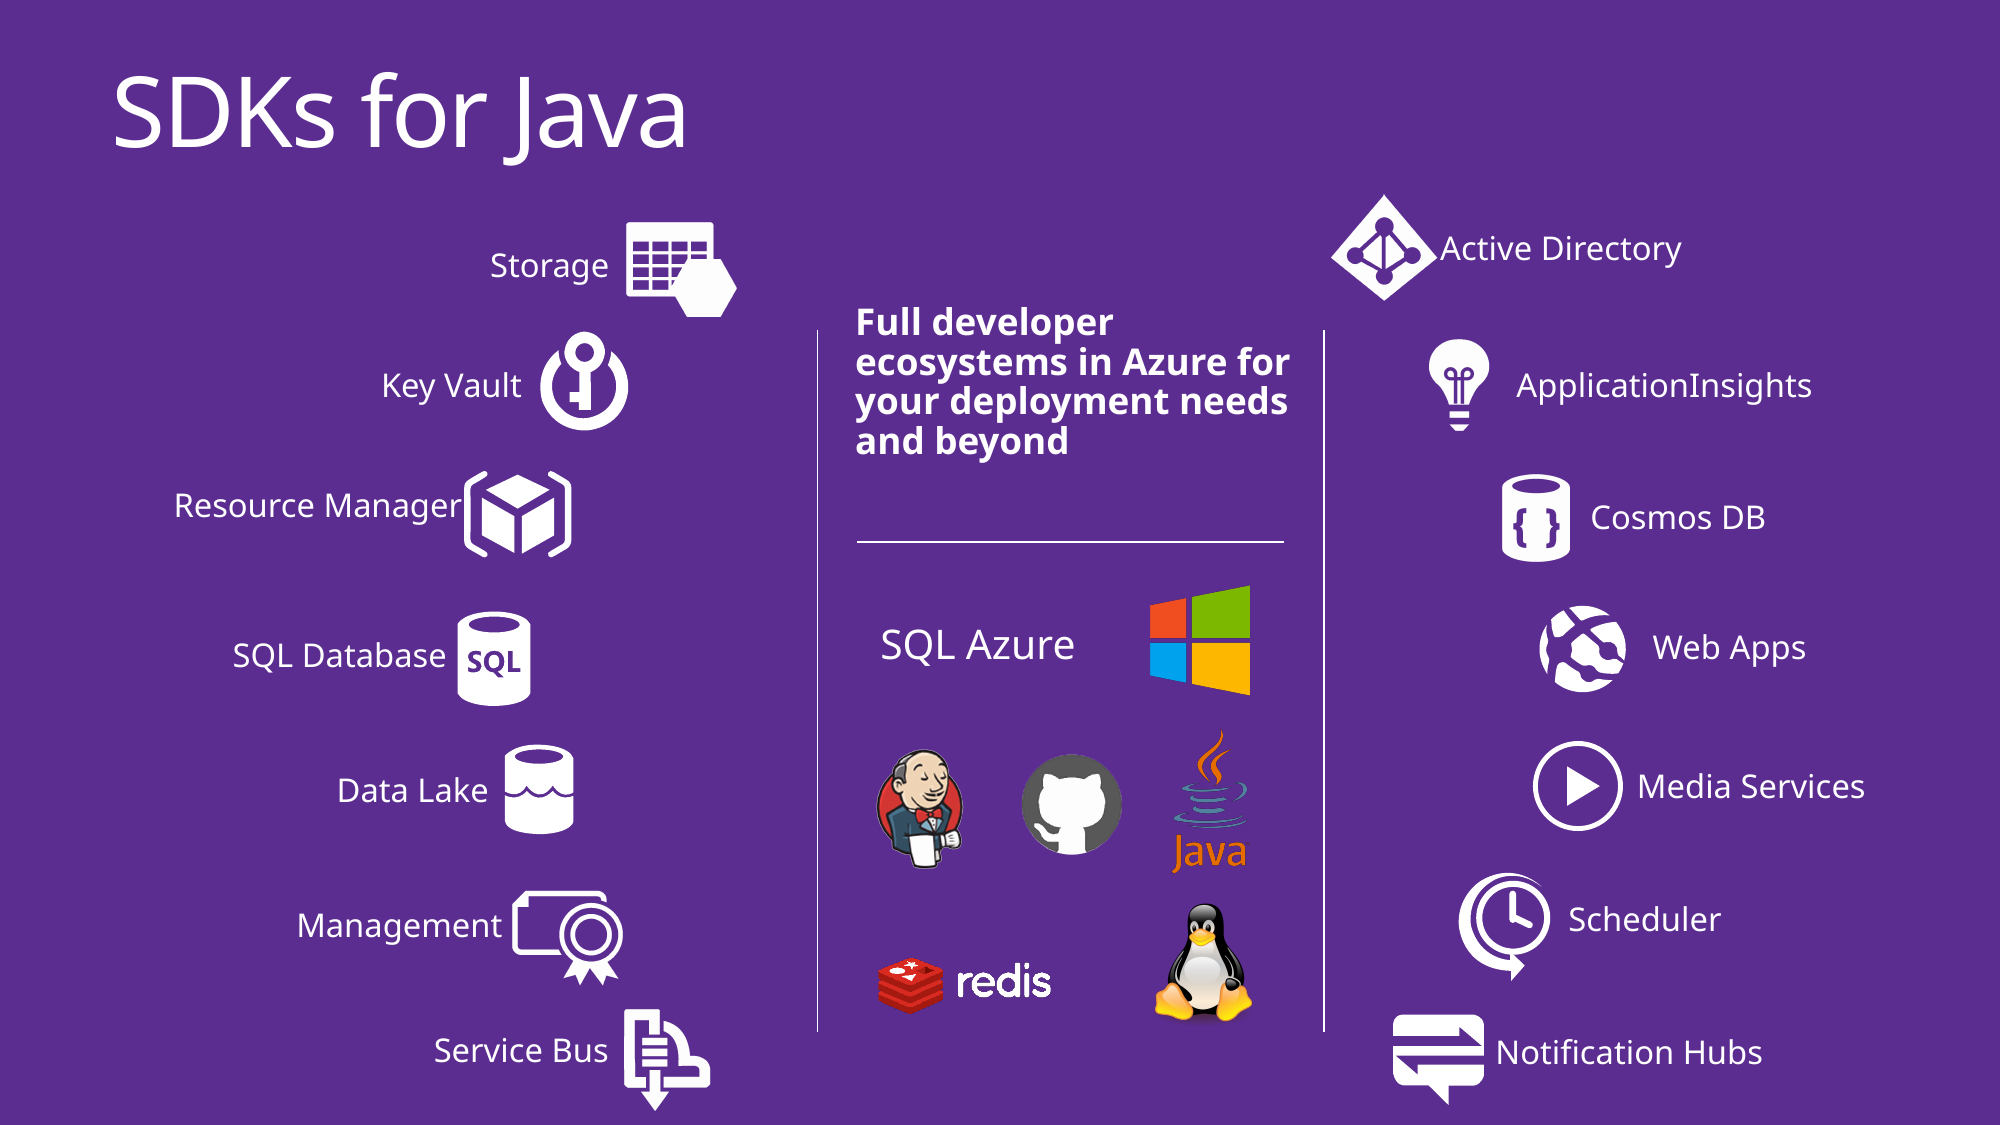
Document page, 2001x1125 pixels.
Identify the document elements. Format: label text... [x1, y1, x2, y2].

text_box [1330, 193, 1882, 1106]
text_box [173, 214, 737, 1111]
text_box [817, 296, 1343, 1033]
title SDKs for Java [87, 47, 2000, 196]
